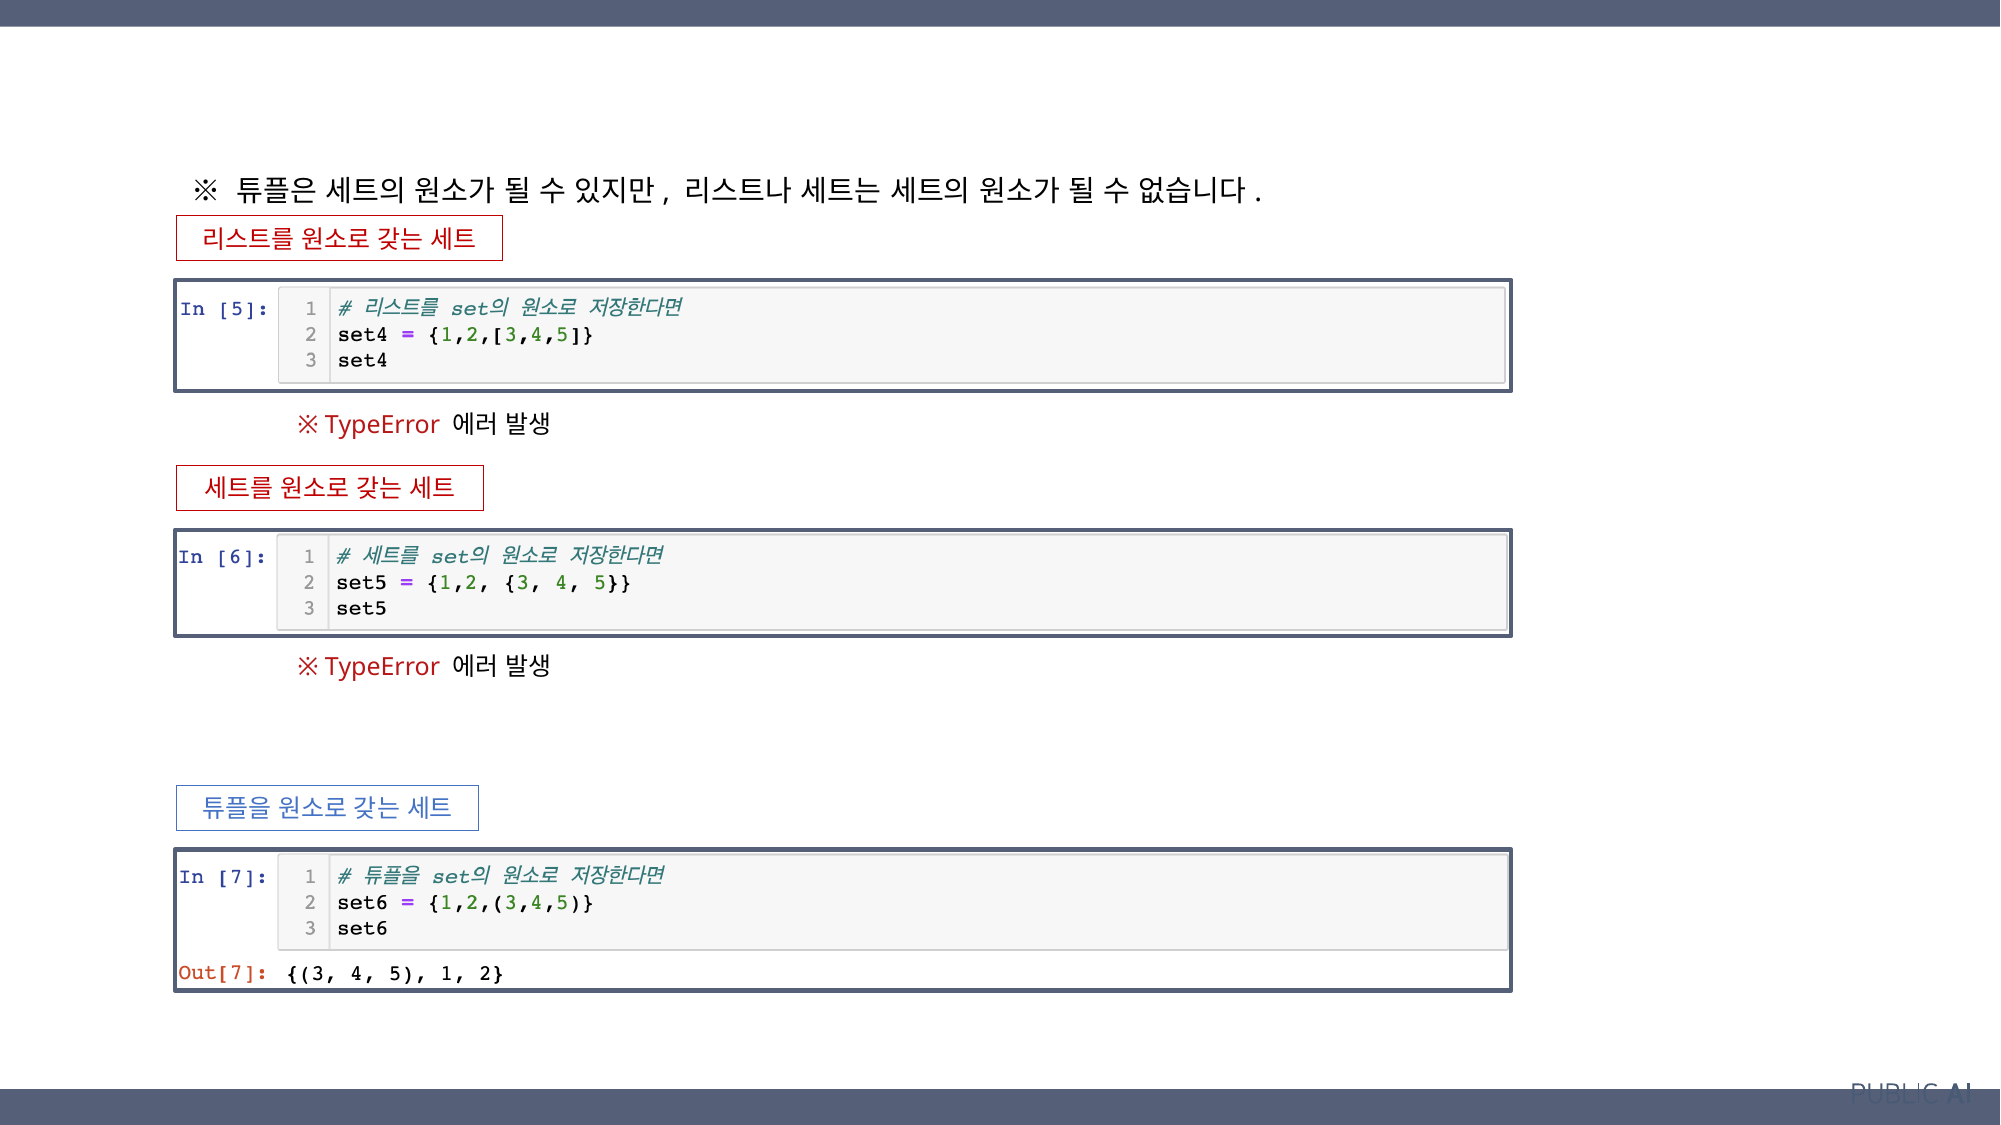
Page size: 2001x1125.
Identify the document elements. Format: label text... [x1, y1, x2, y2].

text_box ※ TypeError 에러 발생 [282, 634, 776, 688]
text_box 튜플을 원소로 갖는 세트 [176, 785, 479, 831]
text_box ※ 튜플은 세트의 원소가 될 수 있지만, 리스트나 세트는 세트의 원소가 될 수 없습니다. [176, 147, 1389, 215]
text_box 리스트를 원소로 갖는 세트 [176, 215, 503, 261]
picture [176, 851, 1510, 989]
text_box 세트를 원소로 갖는 세트 [176, 465, 484, 511]
picture [176, 281, 1510, 389]
picture [176, 531, 1510, 634]
text_box ※ TypeError 에러 발생 [282, 389, 776, 447]
